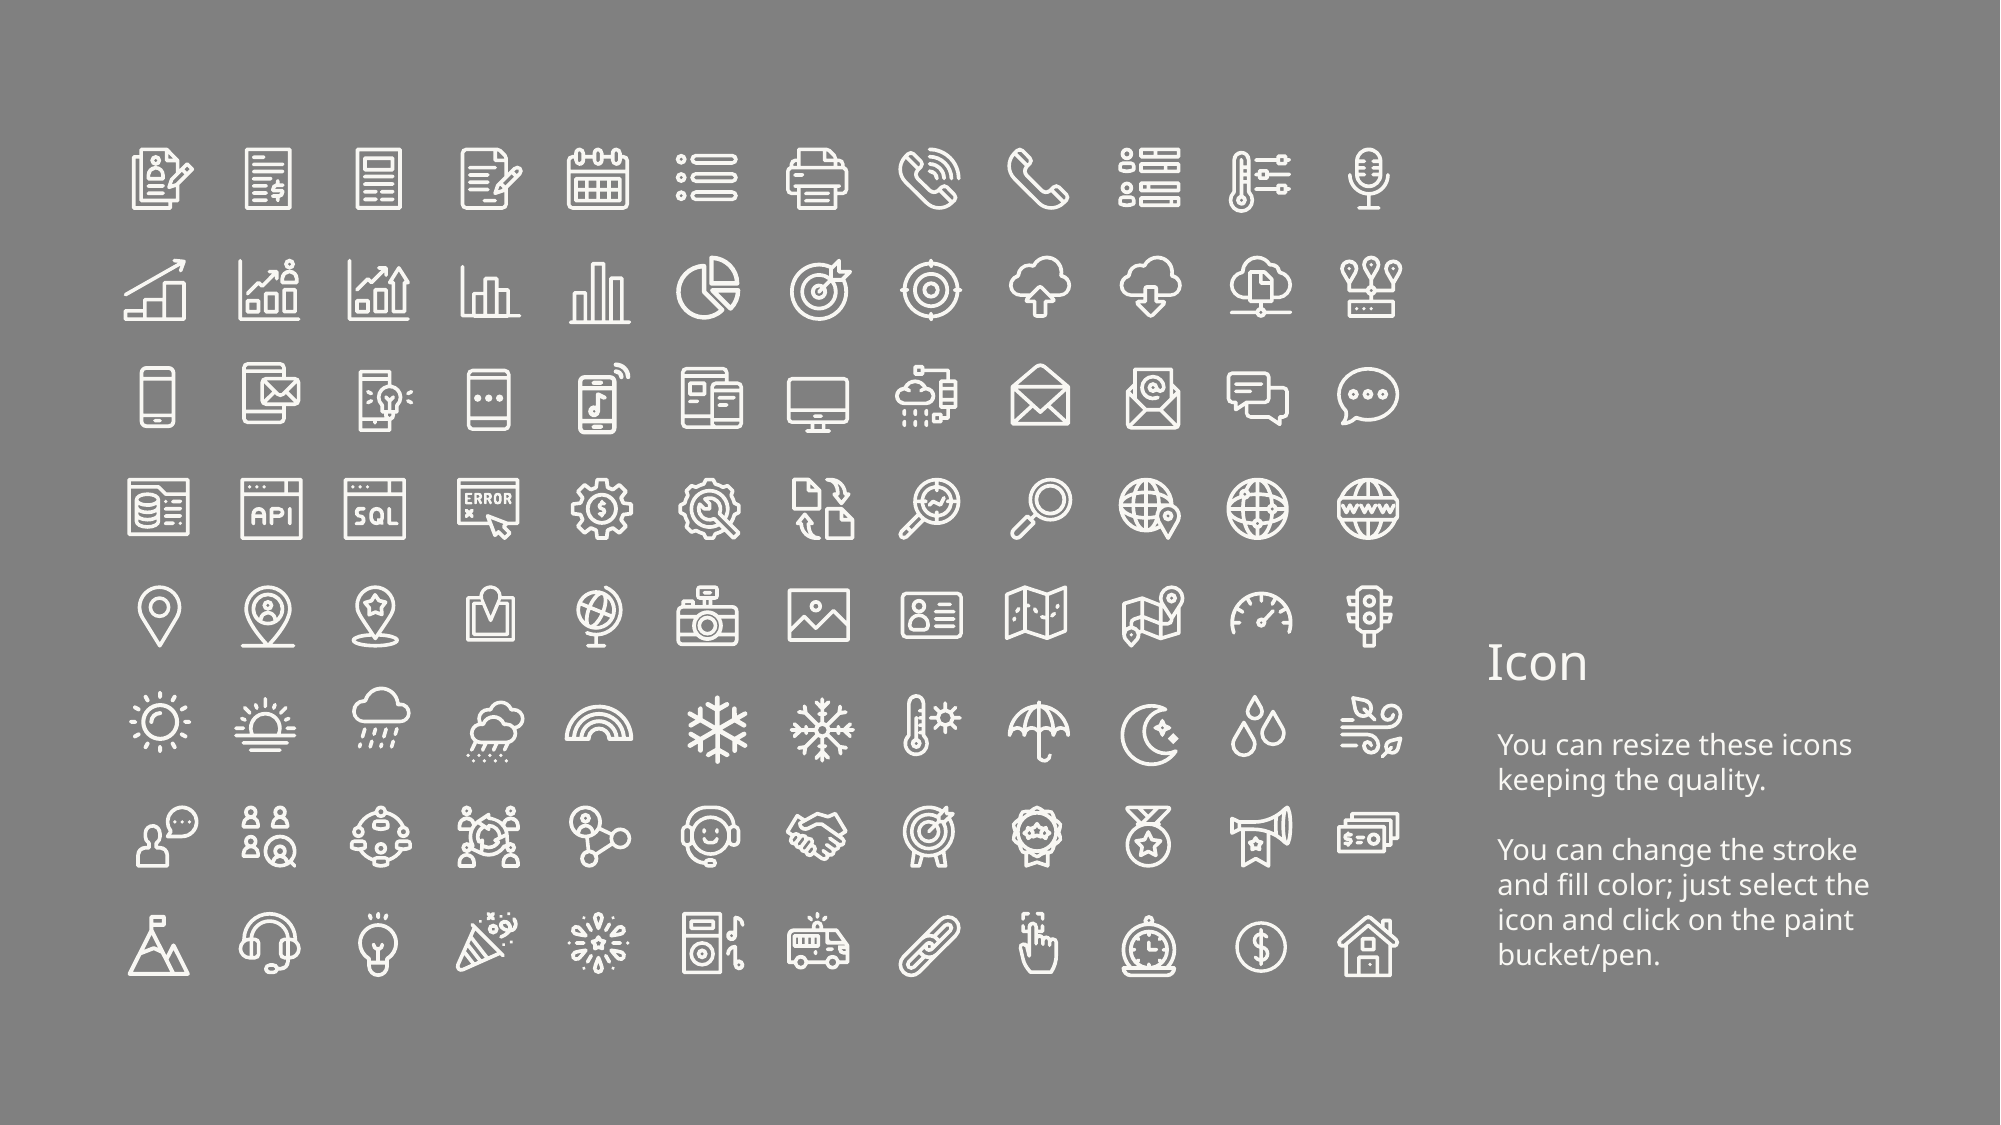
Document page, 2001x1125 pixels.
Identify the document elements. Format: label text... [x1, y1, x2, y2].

text_box [1226, 477, 1289, 540]
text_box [1230, 693, 1286, 758]
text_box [675, 254, 741, 321]
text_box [1335, 810, 1400, 855]
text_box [674, 152, 738, 202]
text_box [356, 910, 400, 977]
text_box [1229, 255, 1293, 318]
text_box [1124, 366, 1181, 431]
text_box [680, 910, 746, 975]
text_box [1017, 910, 1059, 976]
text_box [897, 146, 961, 211]
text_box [675, 584, 740, 647]
text_box [785, 811, 848, 862]
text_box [565, 146, 630, 211]
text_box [354, 146, 403, 211]
text_box [789, 697, 855, 763]
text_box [346, 257, 411, 322]
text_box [899, 590, 964, 639]
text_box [1335, 476, 1400, 541]
text_box [678, 477, 741, 540]
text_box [239, 584, 296, 649]
text_box [687, 695, 748, 764]
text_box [239, 476, 304, 541]
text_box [135, 804, 199, 869]
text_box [130, 146, 195, 211]
text_box [1119, 255, 1182, 318]
text_box [1007, 147, 1070, 210]
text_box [455, 476, 520, 541]
text_box [568, 261, 632, 325]
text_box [790, 476, 856, 542]
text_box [1227, 149, 1291, 214]
text_box [466, 585, 515, 642]
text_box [1003, 584, 1068, 641]
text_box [237, 257, 302, 322]
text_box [456, 804, 521, 868]
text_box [1338, 694, 1404, 759]
text_box You can resize these icons keeping the quality. You can change the stroke and fill color; just select the icon and click on the paint bucket/pen. [1482, 718, 1913, 979]
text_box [454, 910, 519, 972]
text_box [1008, 255, 1072, 318]
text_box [902, 692, 963, 758]
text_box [1124, 804, 1171, 869]
text_box [898, 915, 961, 978]
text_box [465, 367, 511, 432]
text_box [1345, 584, 1394, 649]
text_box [348, 804, 413, 868]
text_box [679, 804, 741, 869]
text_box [350, 584, 399, 649]
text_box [1119, 702, 1180, 767]
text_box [357, 368, 415, 433]
text_box Icon [1472, 622, 1913, 698]
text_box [1229, 590, 1294, 635]
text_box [465, 699, 526, 763]
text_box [1338, 254, 1404, 319]
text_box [576, 361, 632, 435]
text_box [123, 258, 186, 297]
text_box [567, 804, 633, 869]
text_box [127, 914, 190, 976]
text_box [790, 258, 852, 321]
text_box [123, 280, 186, 321]
text_box [902, 805, 955, 868]
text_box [897, 476, 962, 541]
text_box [1120, 913, 1177, 978]
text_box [1234, 920, 1288, 974]
text_box [242, 362, 301, 425]
text_box [1010, 363, 1071, 426]
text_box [233, 695, 298, 752]
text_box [240, 804, 297, 868]
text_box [243, 146, 293, 211]
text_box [1121, 584, 1186, 649]
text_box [459, 146, 524, 211]
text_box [569, 476, 634, 541]
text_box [1117, 476, 1182, 541]
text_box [575, 584, 623, 649]
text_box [1009, 476, 1074, 541]
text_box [785, 910, 851, 970]
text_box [1335, 913, 1400, 978]
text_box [1228, 804, 1294, 869]
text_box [566, 910, 630, 975]
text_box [1117, 146, 1181, 209]
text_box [342, 476, 407, 541]
text_box [1011, 805, 1063, 868]
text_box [679, 365, 744, 430]
text_box [564, 704, 634, 741]
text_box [350, 685, 412, 750]
text_box [1007, 700, 1071, 763]
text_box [1346, 146, 1391, 211]
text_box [898, 257, 963, 322]
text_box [784, 146, 849, 211]
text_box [126, 476, 191, 536]
text_box [460, 264, 522, 318]
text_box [127, 689, 192, 754]
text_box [1225, 370, 1290, 427]
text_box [1335, 365, 1400, 426]
text_box [238, 911, 301, 975]
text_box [893, 363, 958, 428]
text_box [138, 364, 177, 429]
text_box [786, 587, 851, 642]
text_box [136, 584, 182, 649]
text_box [785, 375, 850, 434]
